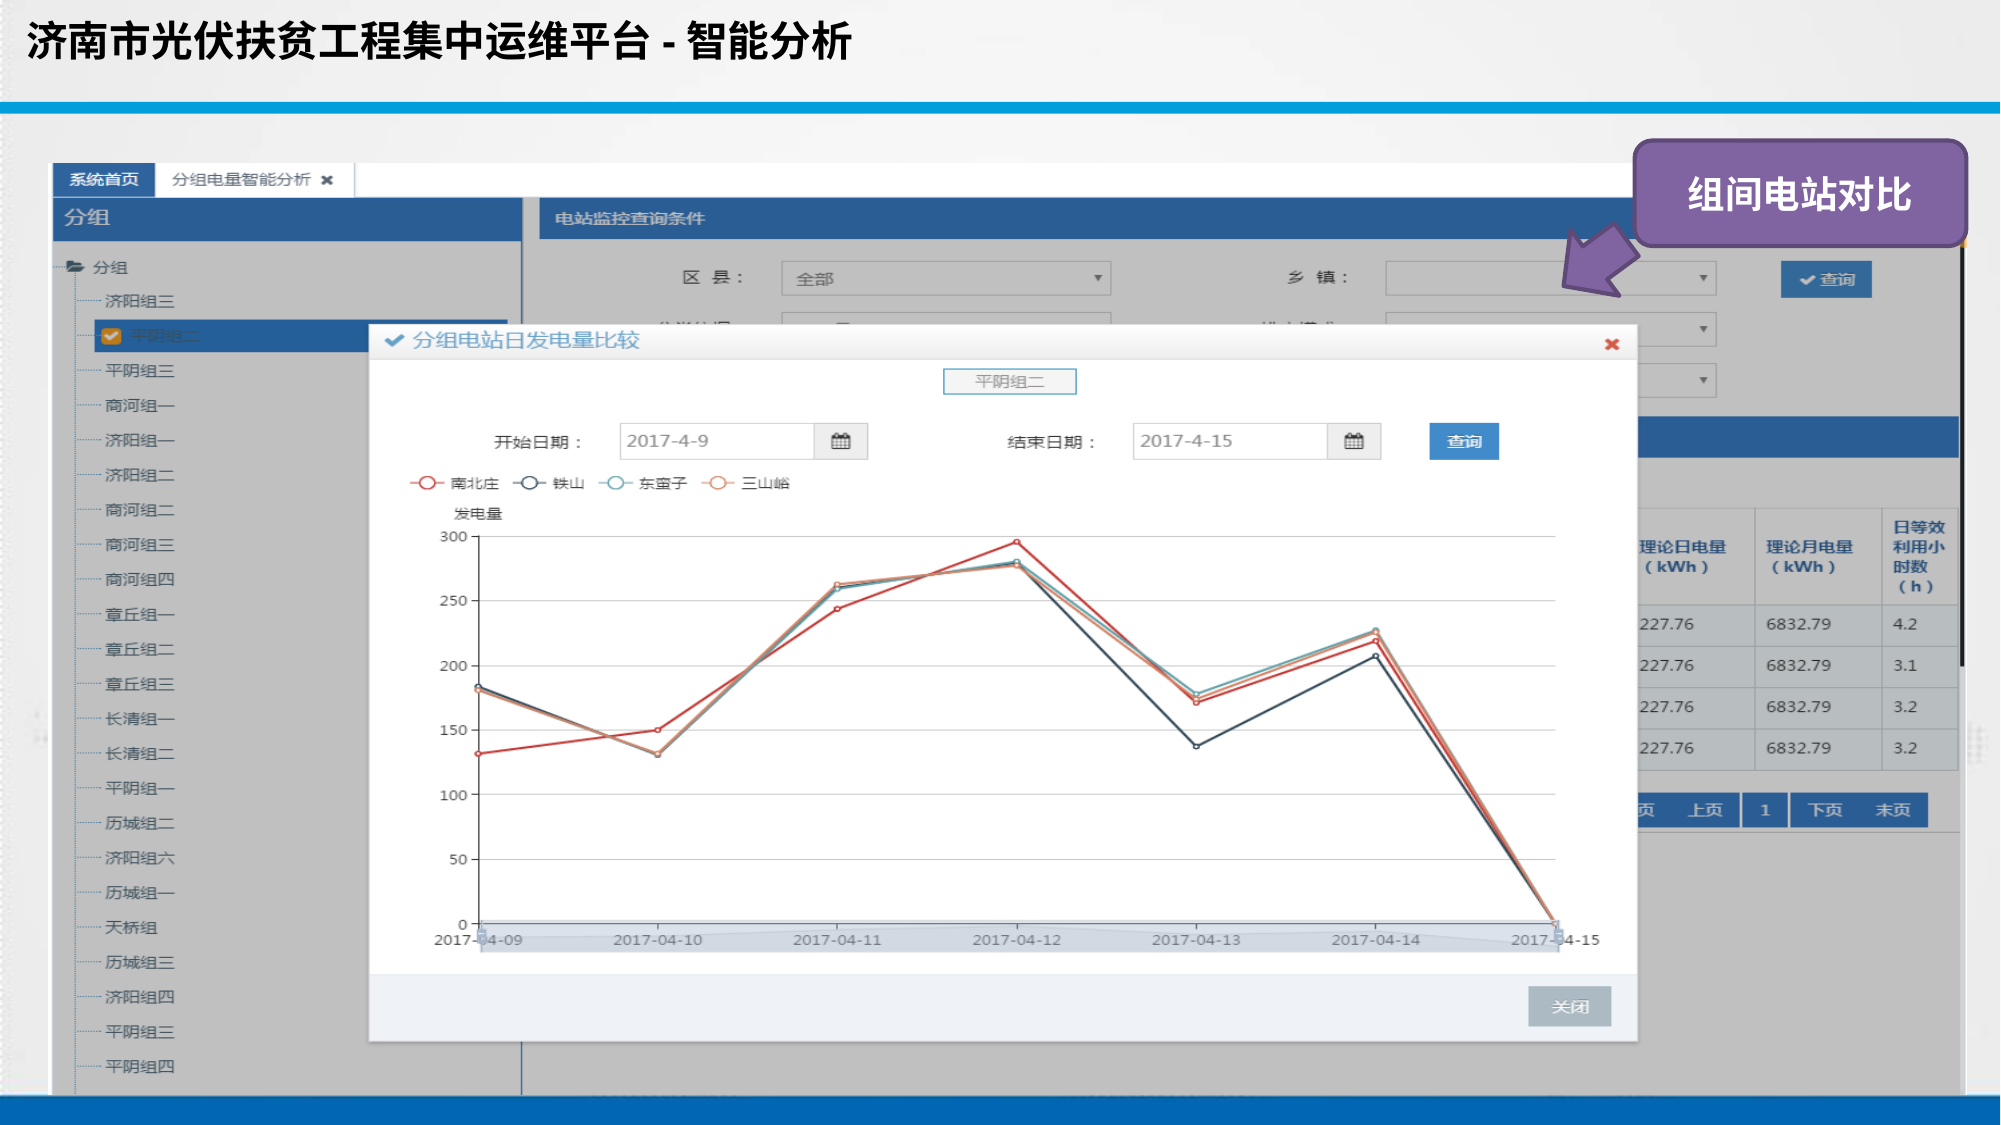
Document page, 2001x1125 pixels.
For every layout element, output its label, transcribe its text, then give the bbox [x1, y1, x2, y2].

picture [0, 114, 2001, 1125]
text_box 组间电站对比 [1632, 138, 1969, 162]
text_box 济南市光伏扶贫工程集中运维平台-智能分析 [11, 7, 1673, 80]
picture [0, 0, 2001, 101]
